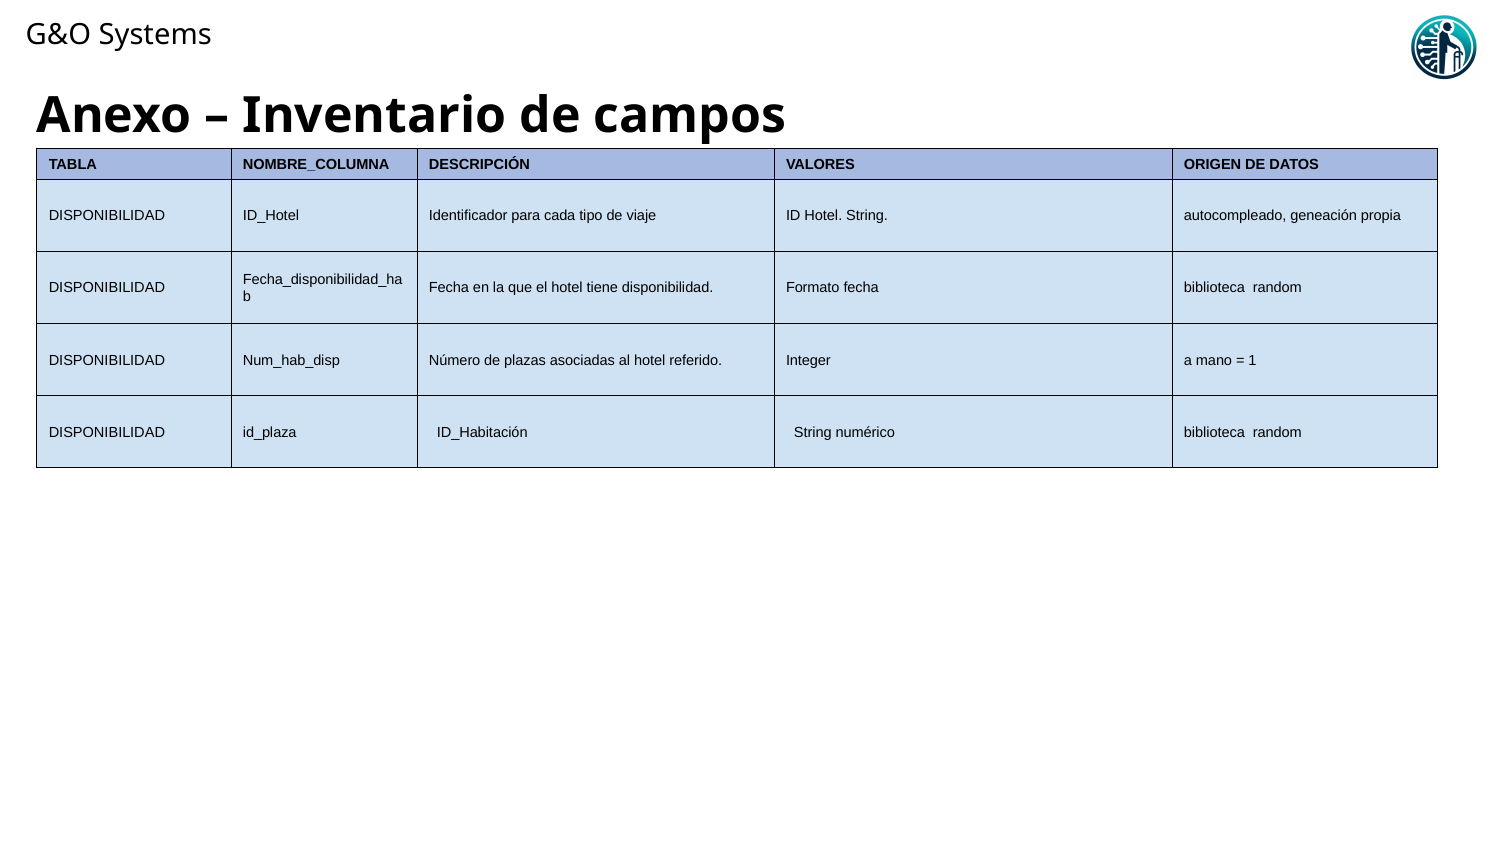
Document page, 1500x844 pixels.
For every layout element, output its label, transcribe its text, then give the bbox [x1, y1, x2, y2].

table_header DESCRIPCIÓN [418, 149, 774, 179]
table_header NOMBRE_COLUMNA [232, 149, 417, 179]
table_cell DISPONIBILIDAD [37, 396, 231, 467]
picture [1410, 14, 1479, 80]
table_cell DISPONIBILIDAD [37, 180, 231, 251]
table_header ORIGEN DE DATOS [1173, 149, 1437, 179]
table_cell Número de plazas asociadas al hotel referido. [418, 324, 774, 395]
table_cell biblioteca random [1173, 396, 1437, 467]
table_cell Integer [775, 324, 1172, 395]
table_cell ID_Hotel [232, 180, 417, 251]
table_cell Identificador para cada tipo de viaje [418, 180, 774, 251]
table_cell String numérico [775, 396, 1172, 467]
table_cell ID_Habitación [418, 396, 774, 467]
table_cell DISPONIBILIDAD [37, 252, 231, 323]
table_header VALORES [775, 149, 1172, 179]
table_cell DISPONIBILIDAD [37, 324, 231, 395]
table_cell autocompleado, geneación propia [1173, 180, 1437, 251]
table_cell Formato fecha [775, 252, 1172, 323]
table_cell ID Hotel. String. [775, 180, 1172, 251]
title Anexo – Inventario de campos [21, 67, 883, 162]
table_cell Fecha en la que el hotel tiene disponibilidad. [418, 252, 774, 323]
table_cell Num_hab_disp [232, 324, 417, 395]
table_cell Fecha_disponibilidad_hab [232, 252, 417, 323]
table_header TABLA [37, 149, 231, 179]
table_cell id_plaza [232, 396, 417, 467]
table_cell a mano = 1 [1173, 324, 1437, 395]
table_cell biblioteca random [1173, 252, 1437, 323]
